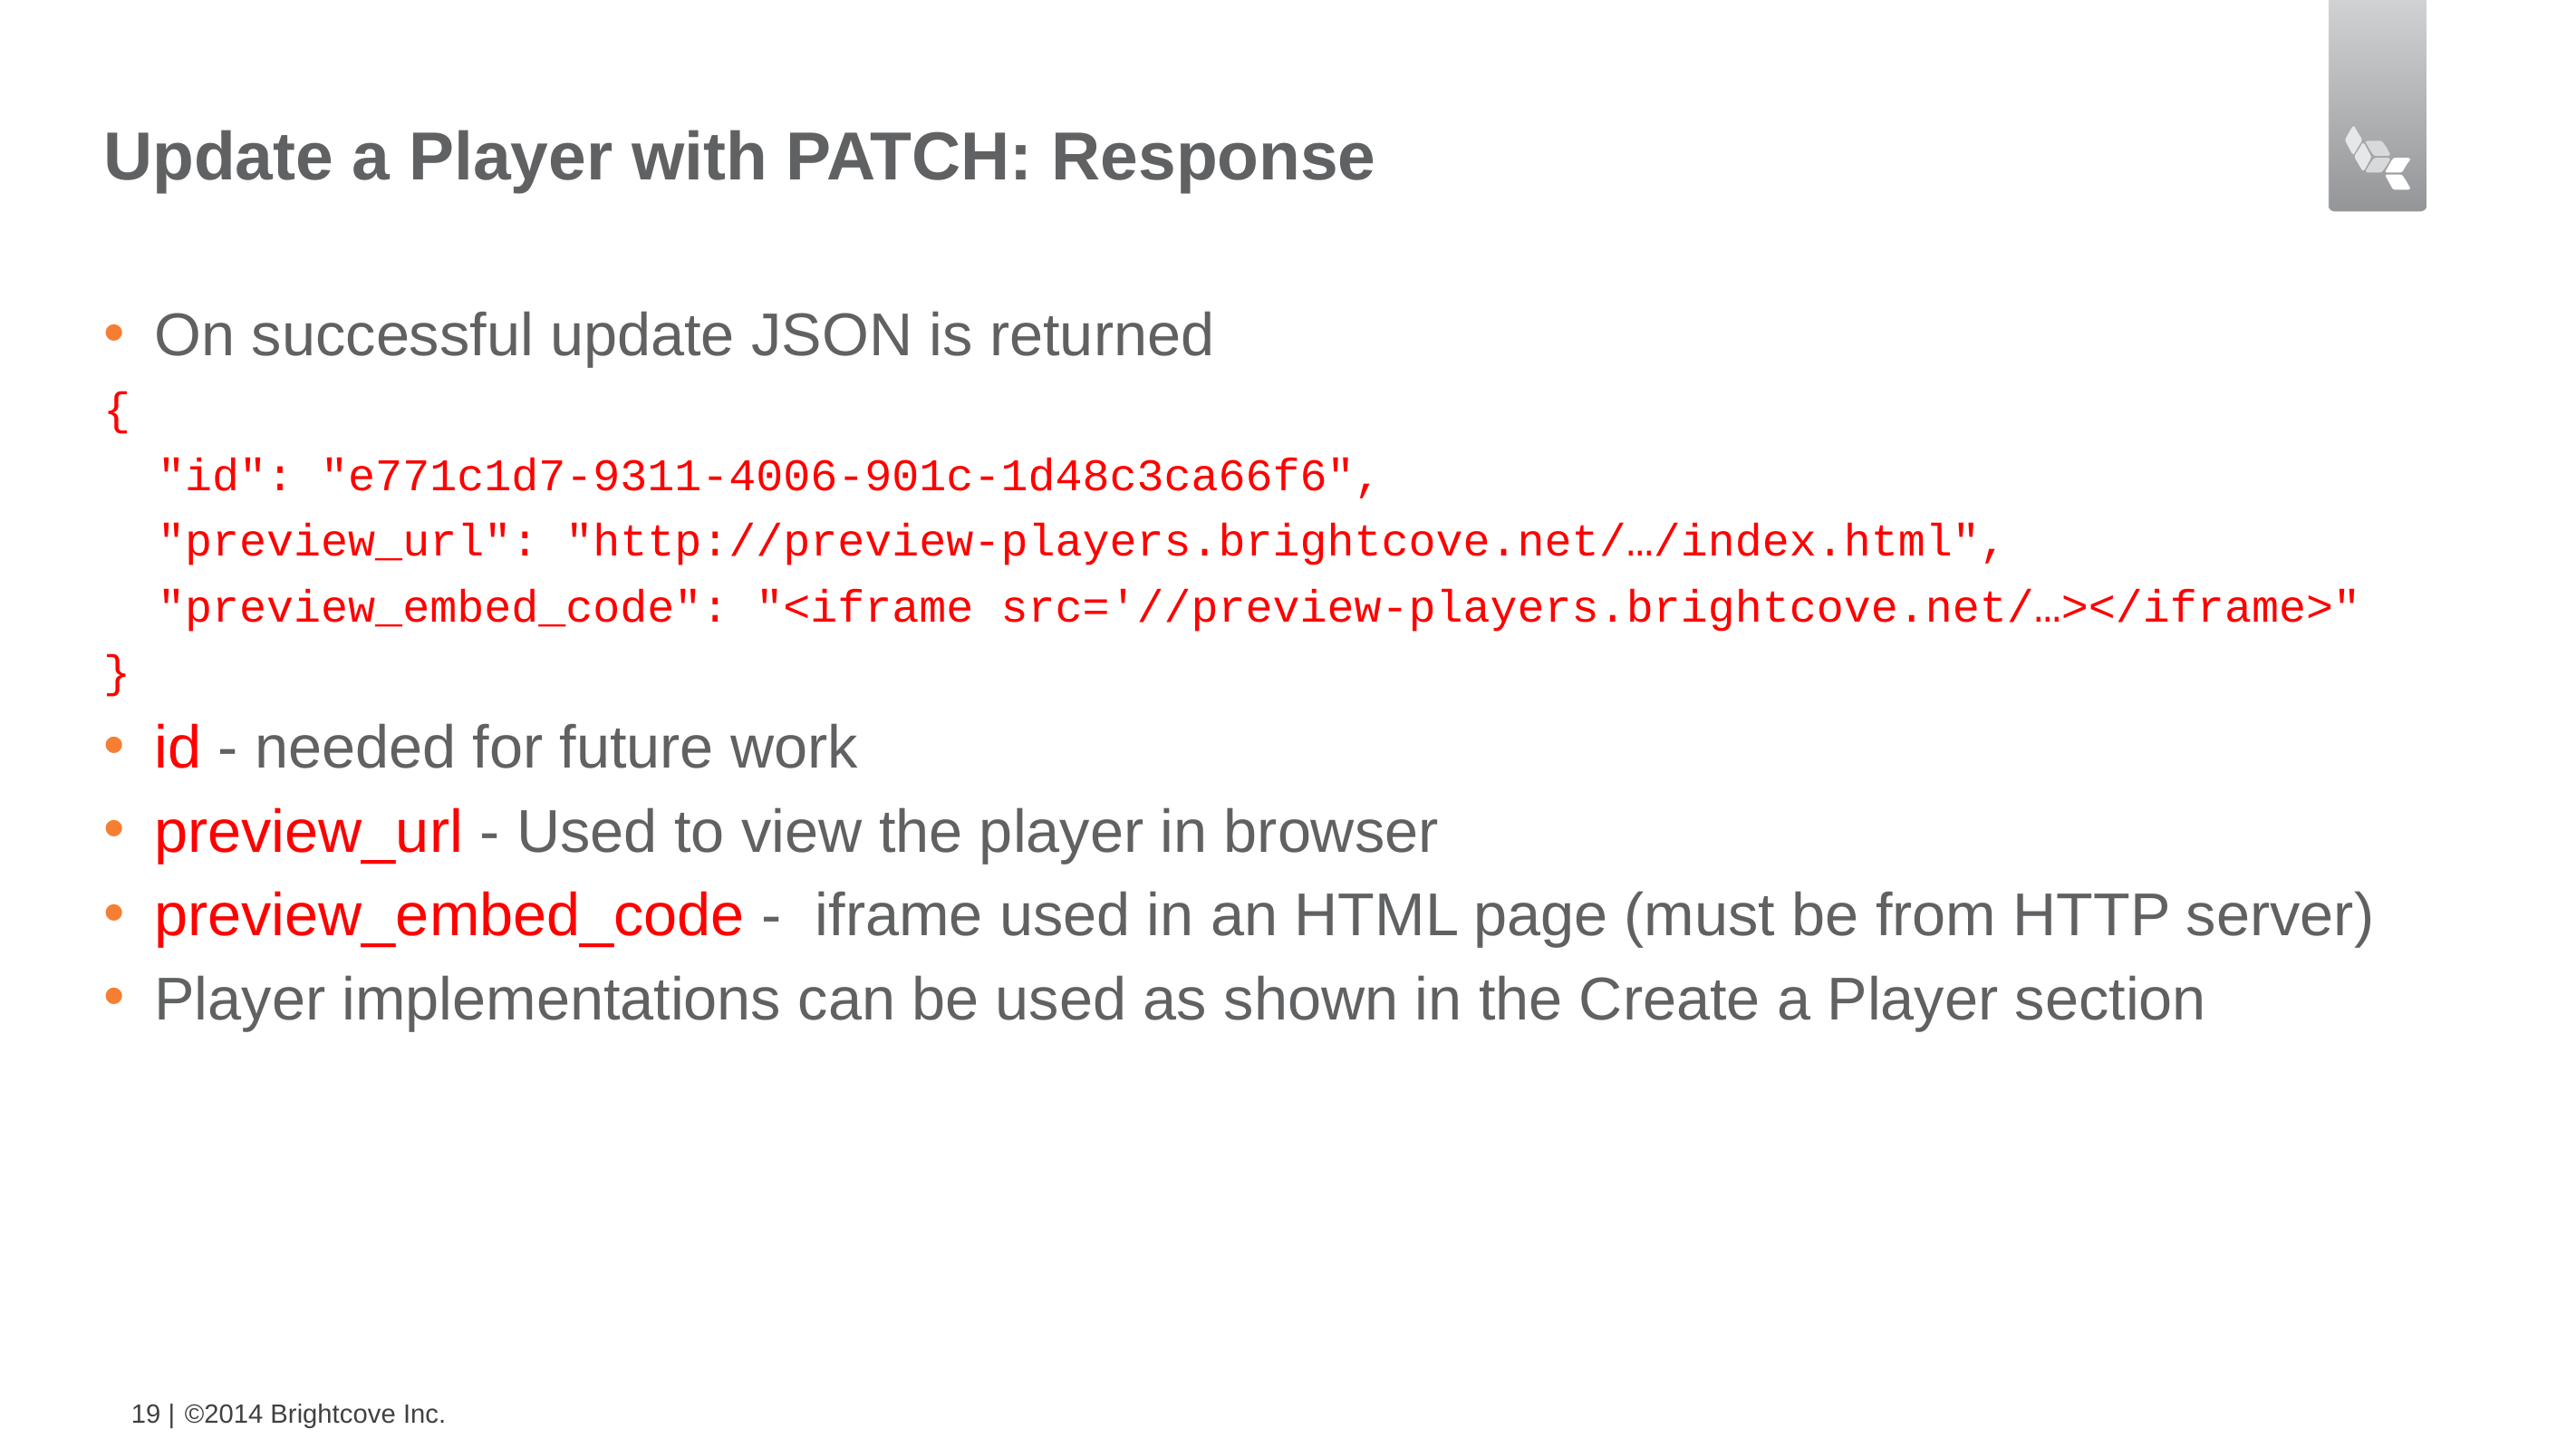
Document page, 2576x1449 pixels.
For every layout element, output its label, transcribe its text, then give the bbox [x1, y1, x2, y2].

slide_number 19 | [88, 1374, 189, 1449]
title Update a Player with PATCH: Response [80, 44, 2270, 260]
list On successful update JSON is returned { "id": "e771c1d7-9311-4006-901c-1d48c3ca66f6", "preview_url": "http://preview-players.brightcove.net/…/index.html", "preview_embed_code": "<iframe src='//preview-players.brightcove.net/…></iframe>" } id - needed for future work preview_url - Used to view the player in browser preview_embed_code - iframe used in an HTML page (must be from HTTP server) Player implementations can be used as shown in the Create a Player section [80, 284, 2441, 1302]
footer ©2014 Brightcove Inc. [189, 1374, 988, 1449]
